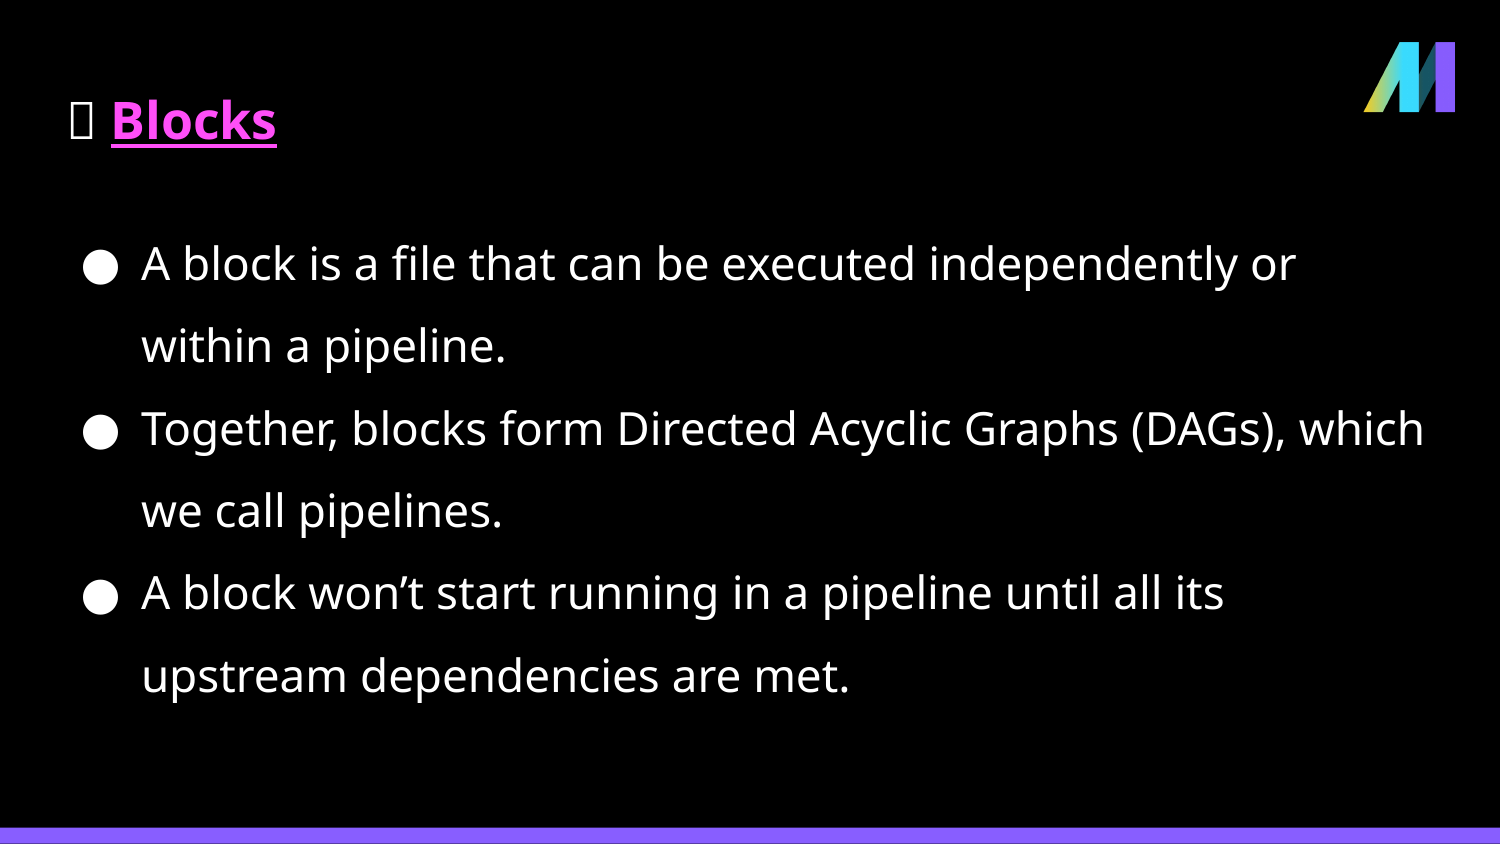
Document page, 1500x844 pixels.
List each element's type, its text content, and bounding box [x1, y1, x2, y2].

title 🧱 Blocks [51, 72, 1449, 174]
picture [1350, 15, 1475, 140]
list A block is a file that can be executed independently or within a pipeline. Together, blocks form Directed Acyclic Graphs (DAGs), which we call pipelines. A block won’t start running in a pipeline until all its upstream dependencies are met. [51, 192, 1449, 750]
